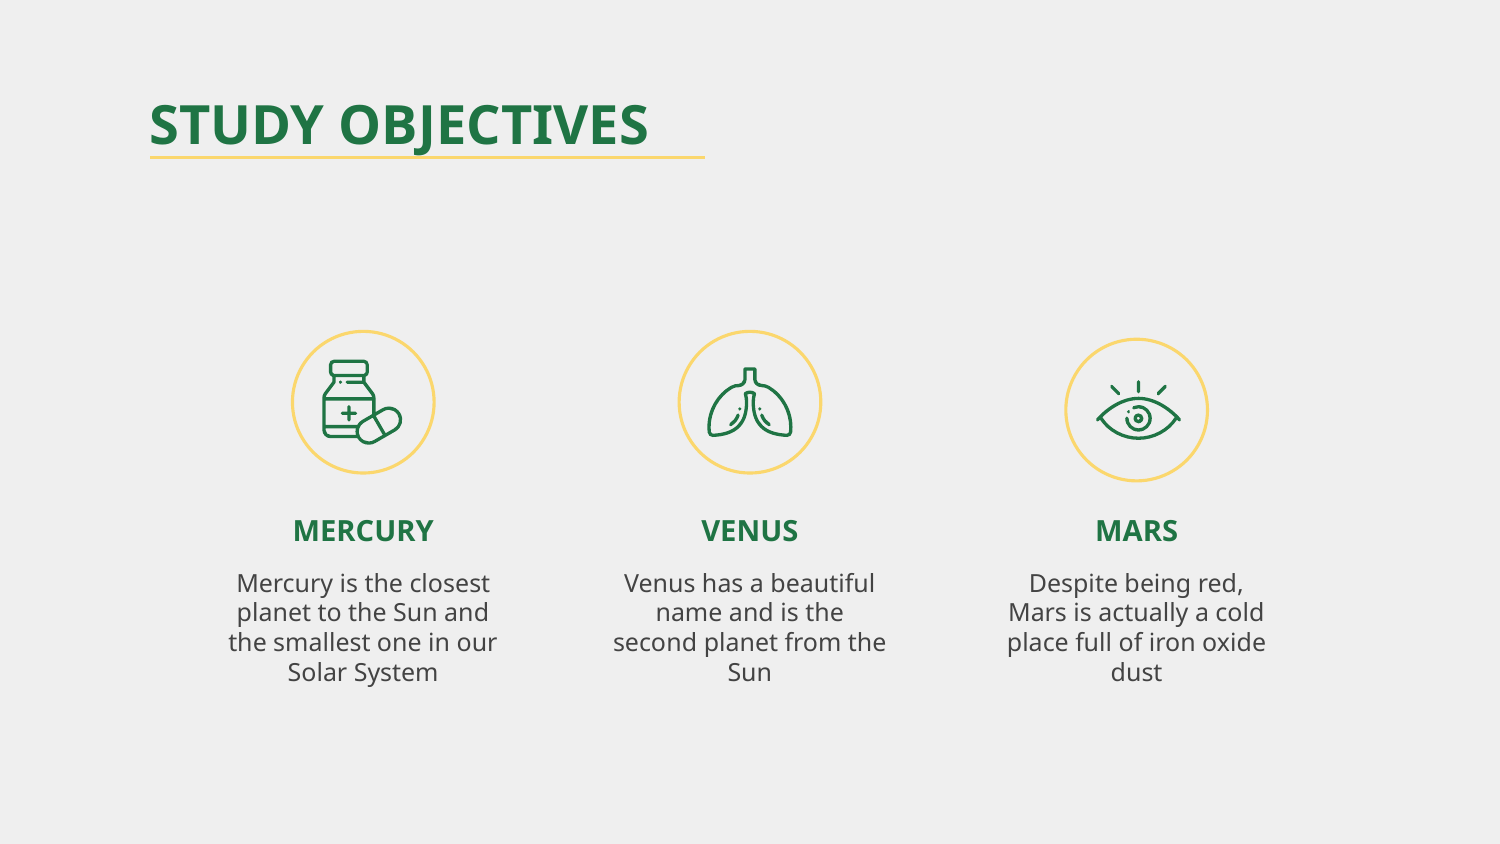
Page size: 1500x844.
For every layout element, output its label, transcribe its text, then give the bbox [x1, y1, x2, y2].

title STUDY OBJECTIVES [134, 75, 1366, 170]
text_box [1095, 379, 1182, 441]
subtitle Despite being red, Mars is actually a cold place full of iron oxide dust [982, 552, 1291, 683]
text_box [1065, 339, 1208, 481]
subtitle Mercury is the closest planet to the Sun and the smallest one in our Solar System [209, 552, 518, 683]
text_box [322, 359, 405, 446]
title MARS [982, 497, 1291, 552]
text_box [707, 366, 793, 438]
subtitle Venus has a beautiful name and is the second planet from the Sun [596, 552, 904, 683]
text_box [679, 331, 821, 474]
text_box [292, 331, 435, 474]
title MERCURY [209, 497, 518, 552]
title VENUS [596, 497, 904, 552]
